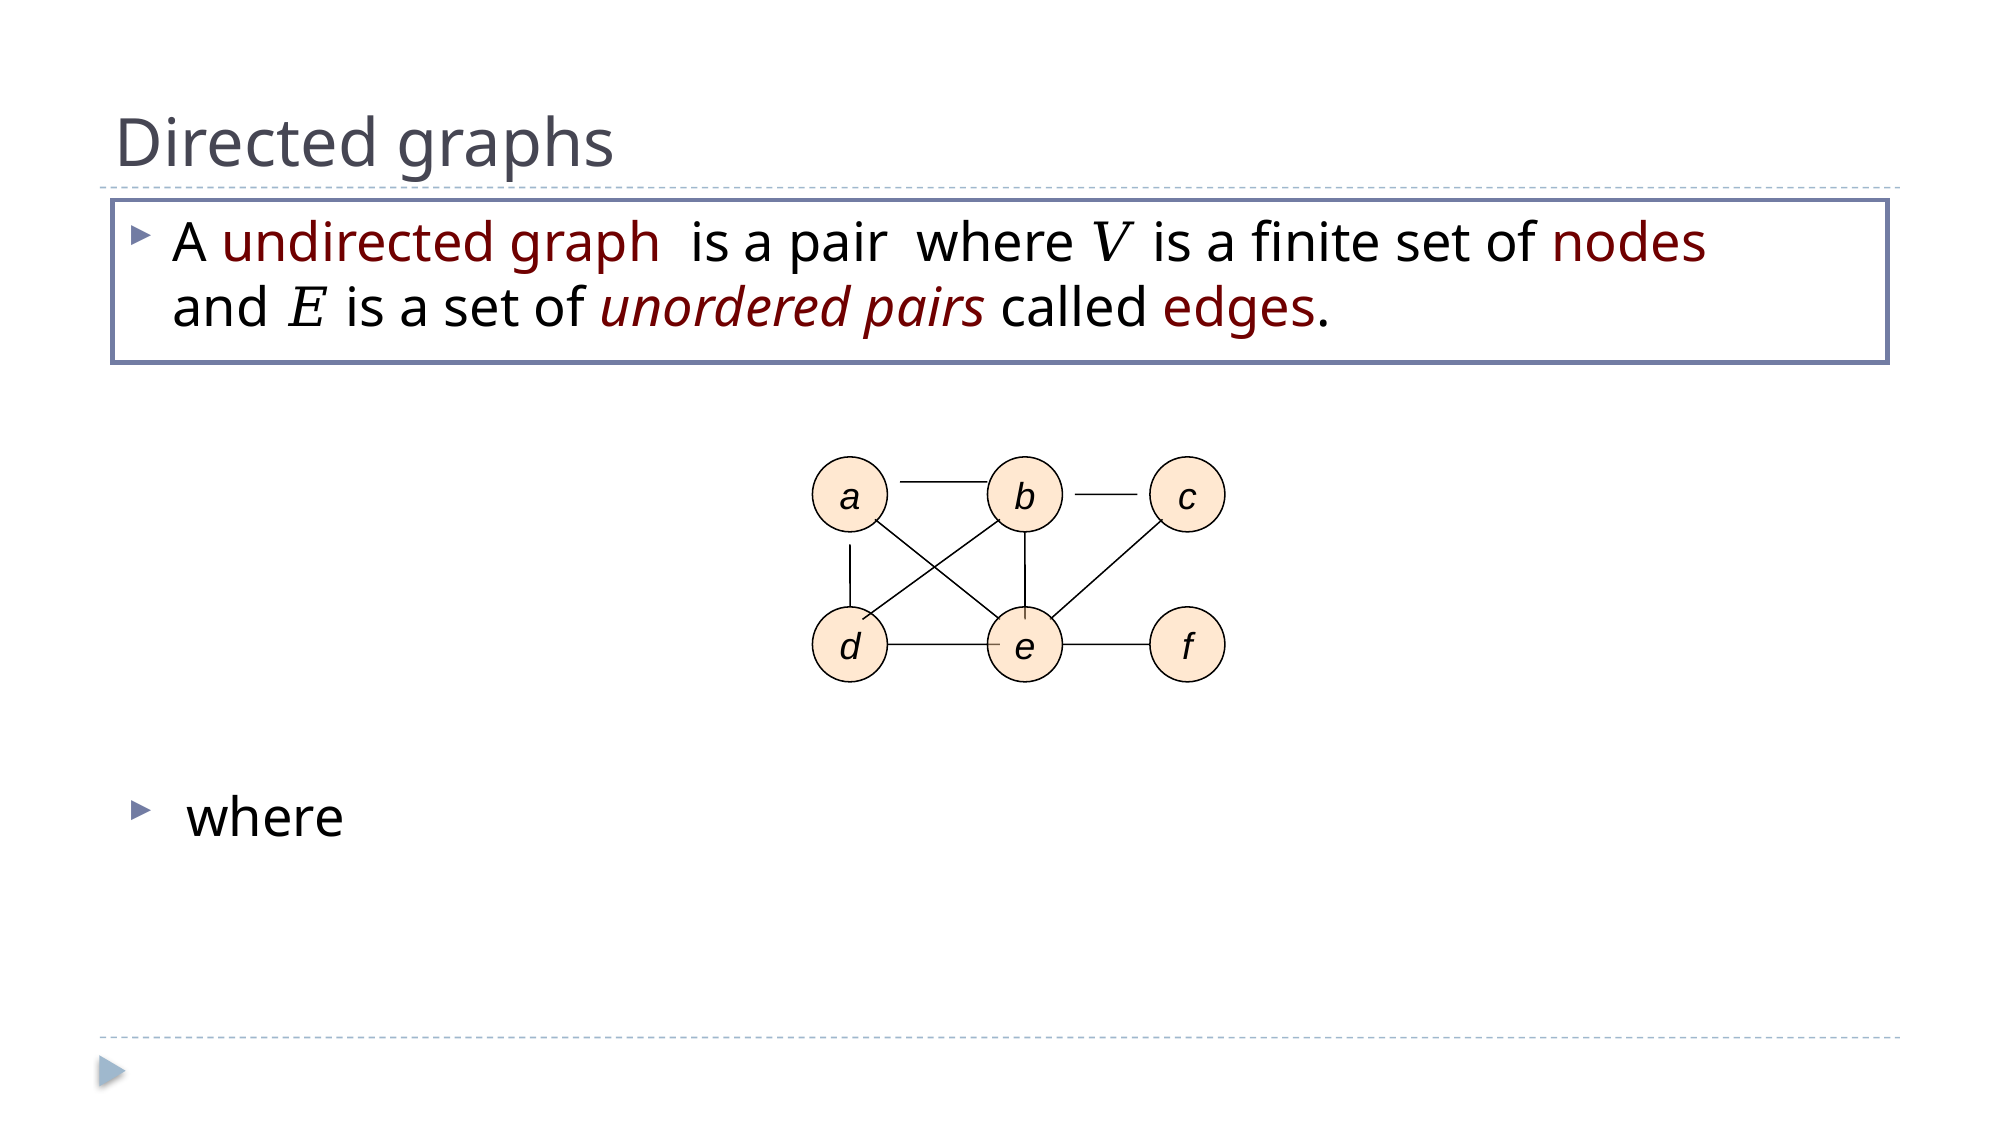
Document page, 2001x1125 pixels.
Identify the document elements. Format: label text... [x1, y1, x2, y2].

title Directed graphs [99, 24, 1901, 188]
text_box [812, 456, 1226, 683]
